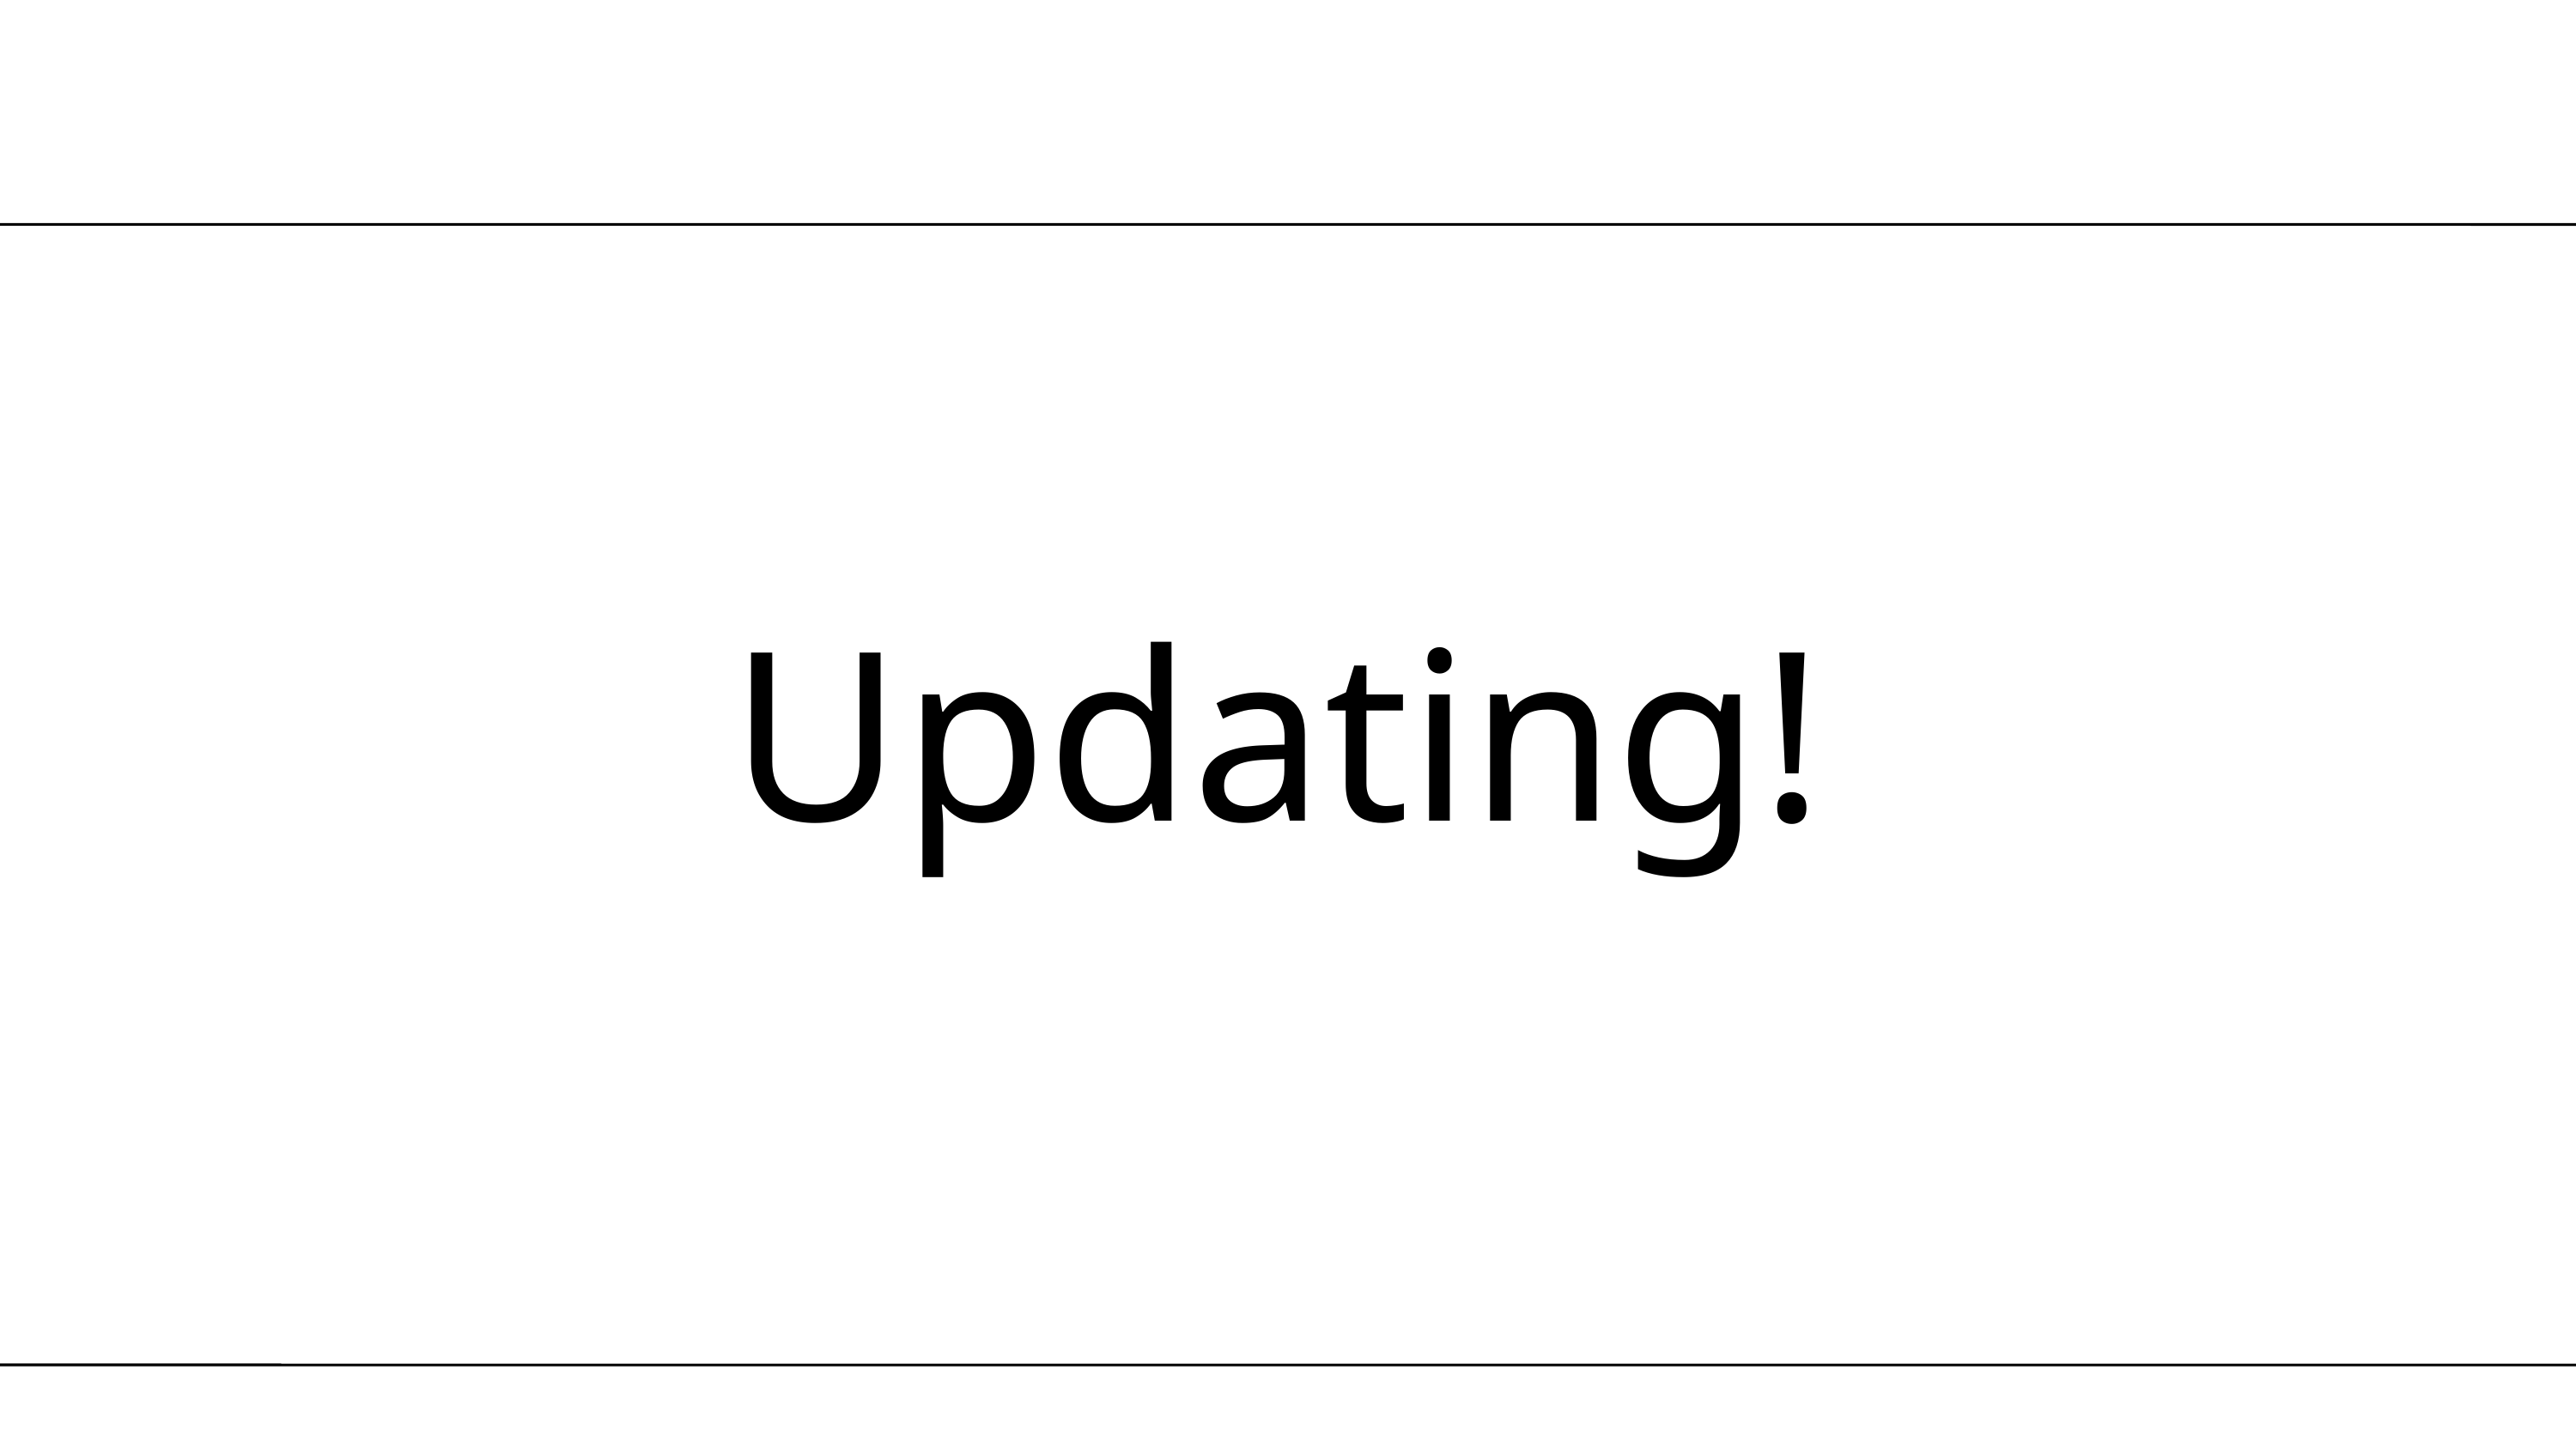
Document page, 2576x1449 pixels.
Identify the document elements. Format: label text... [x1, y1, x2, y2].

text_box Updating! [730, 538, 1846, 869]
